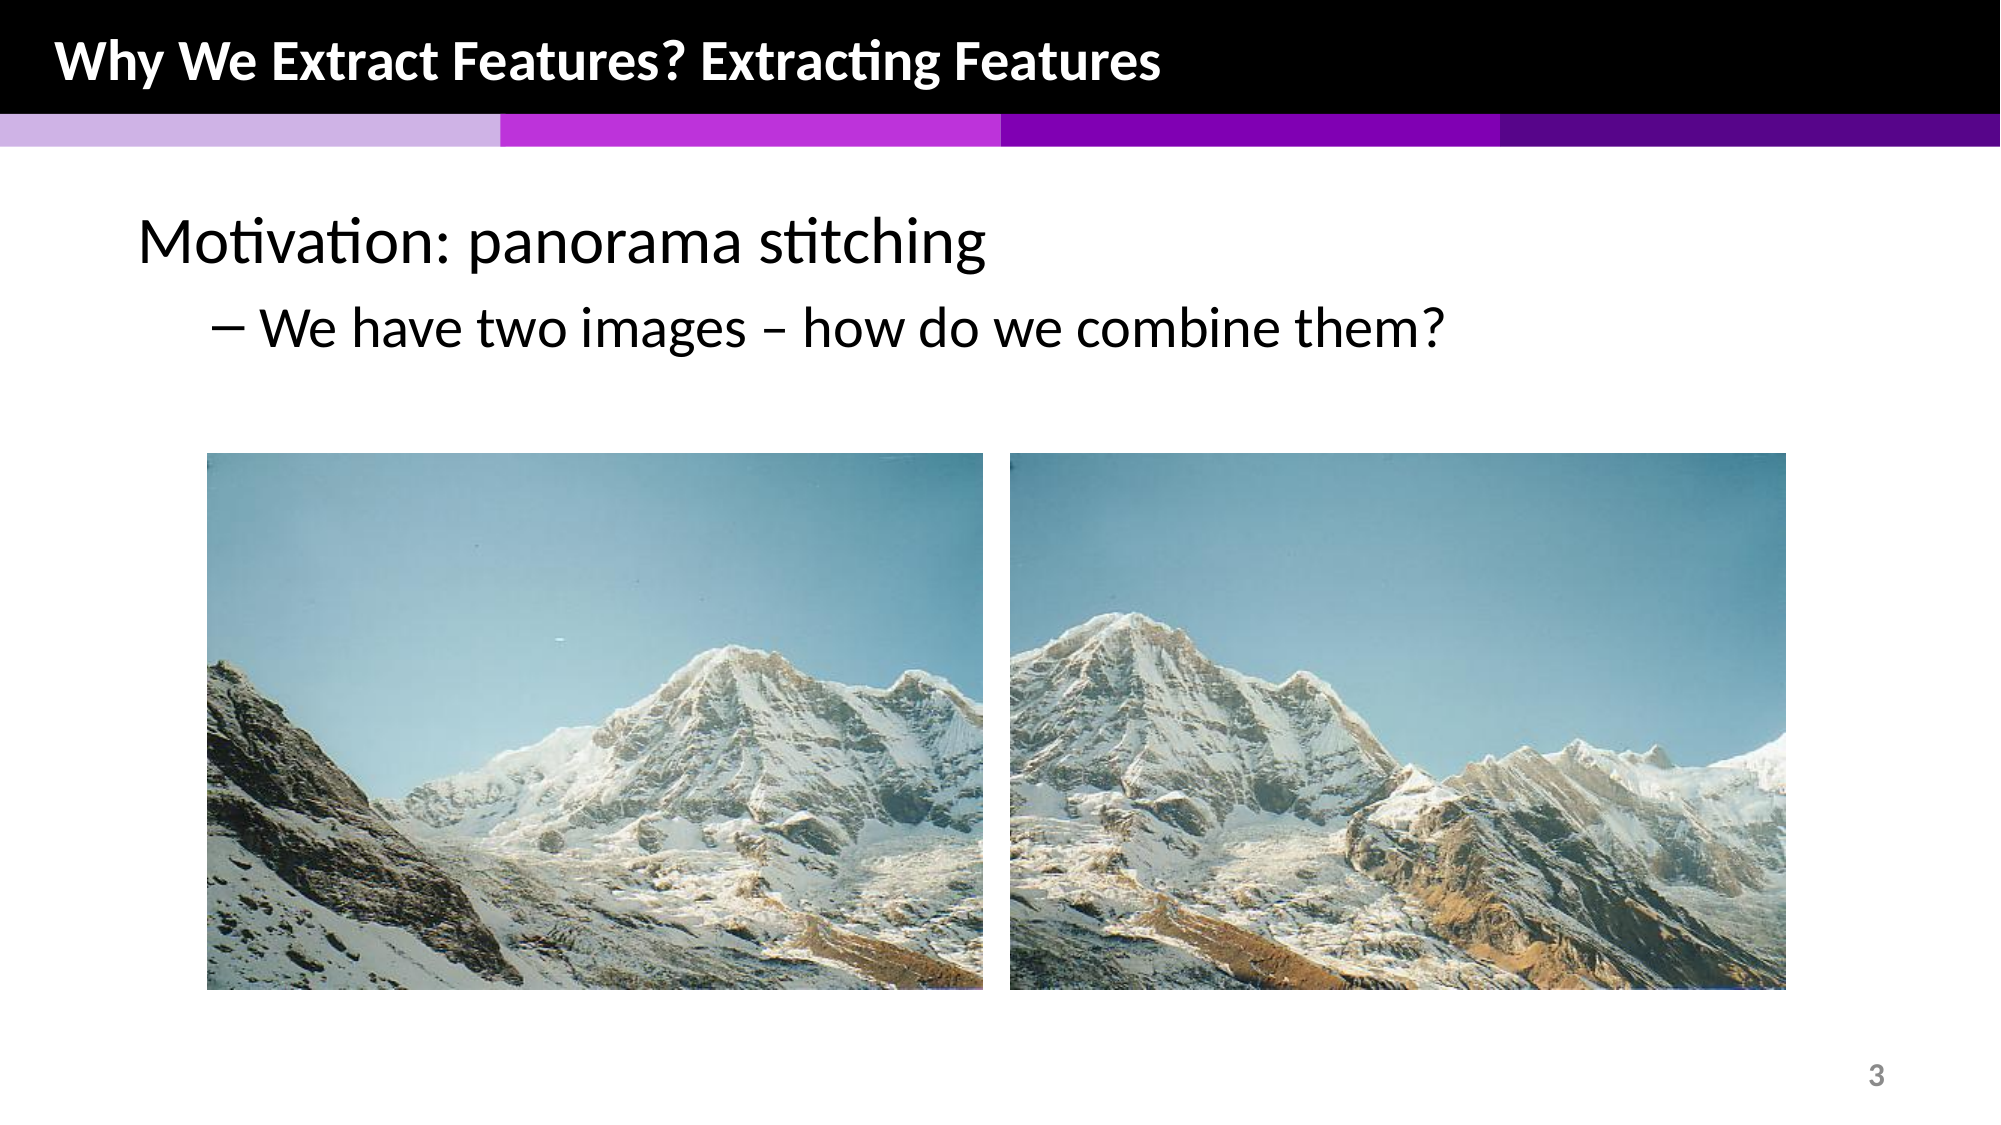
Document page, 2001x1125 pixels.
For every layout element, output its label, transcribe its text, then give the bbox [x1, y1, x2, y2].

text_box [122, 189, 1815, 991]
list Why We Extract Features? Extracting Features [39, 1, 1964, 114]
